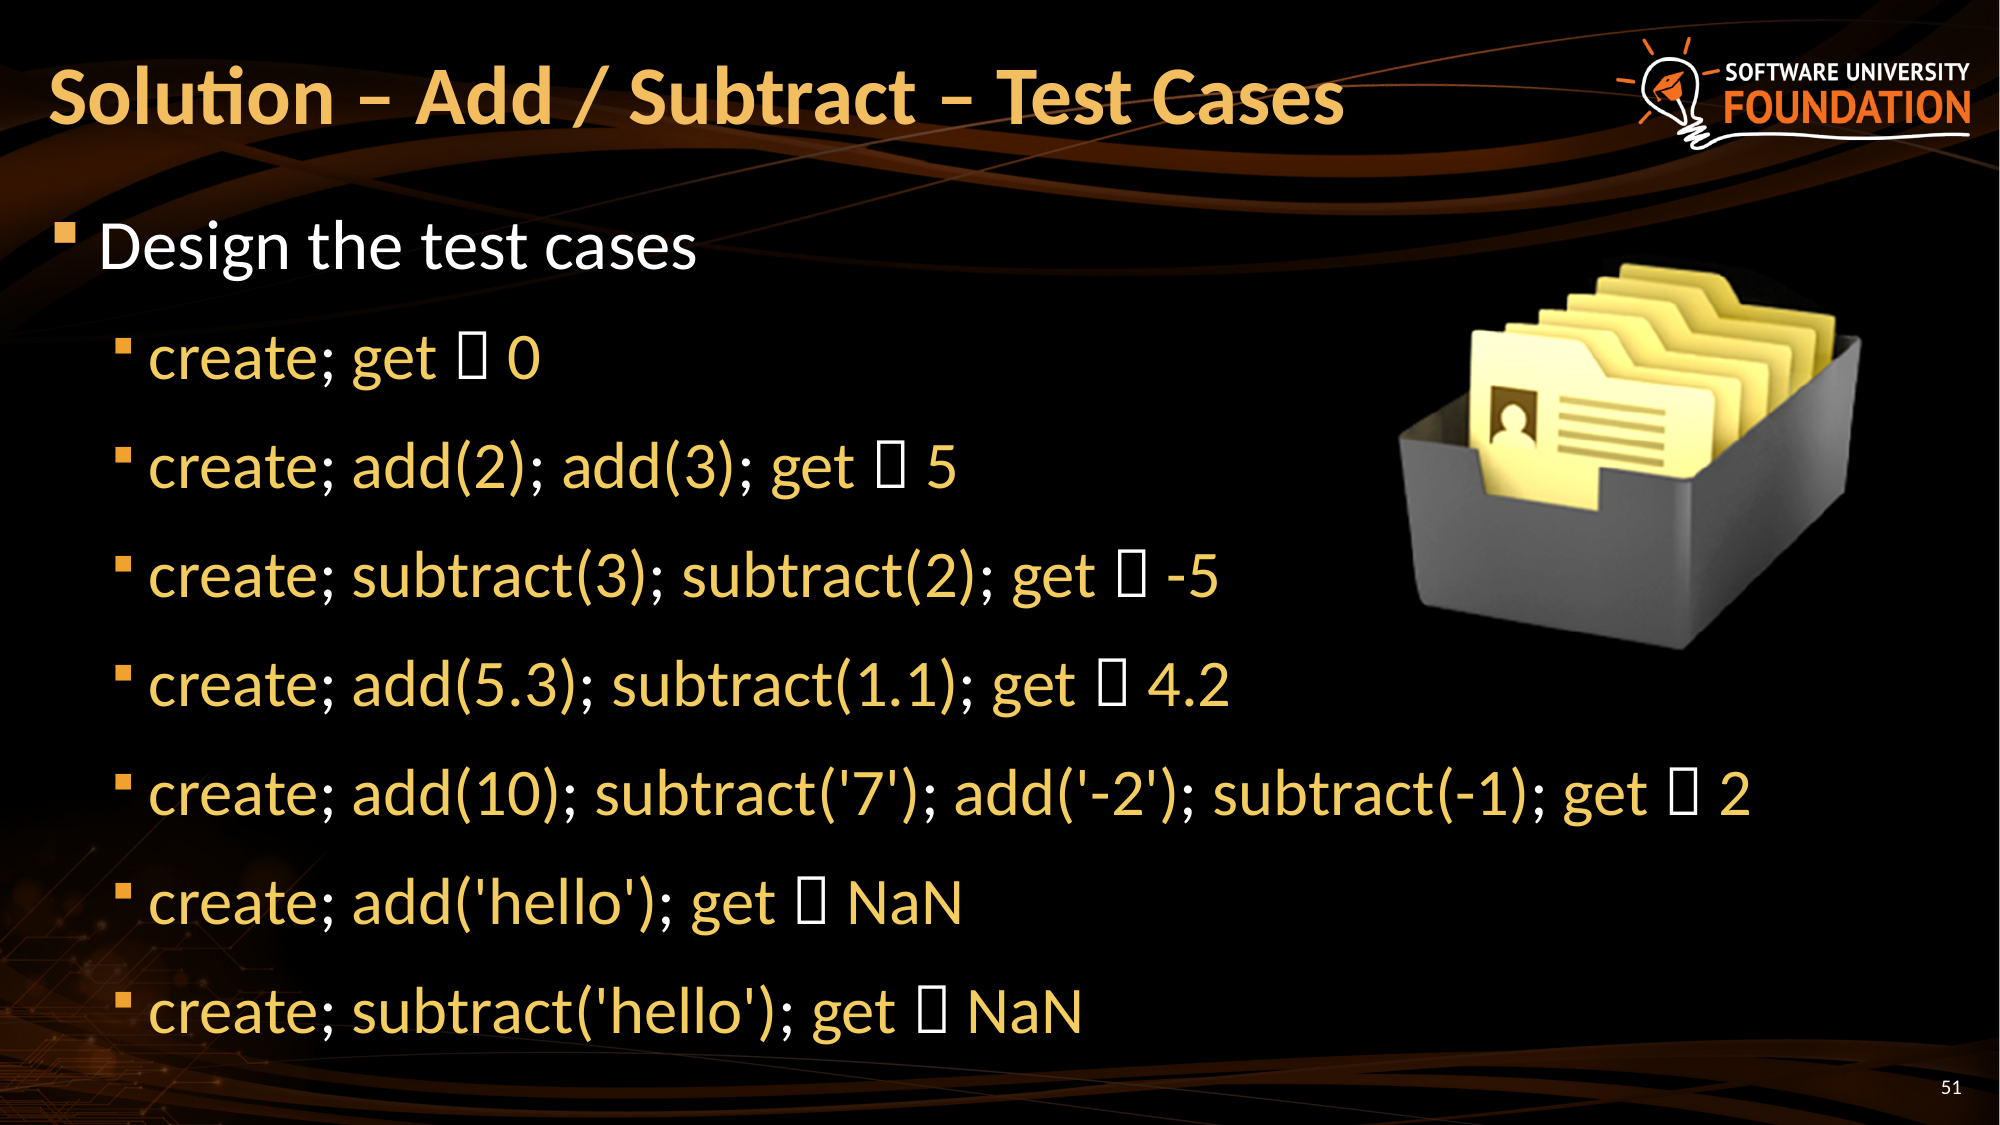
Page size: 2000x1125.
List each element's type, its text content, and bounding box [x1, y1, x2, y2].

list Design the test cases create; get  0 create; add(2); add(3); get  5 create; subtract(3); subtract(2); get  -5 create; add(5.3); subtract(1.1); get  4.2 create; add(10); subtract('7'); add('-2'); subtract(-1); get  2 create; add('hello'); get  NaN create; subtract('hello'); get  NaN [31, 188, 1968, 1103]
title Solution – Add / Subtract – Test Cases [30, 6, 1602, 189]
picture [0, 0, 2000, 1125]
